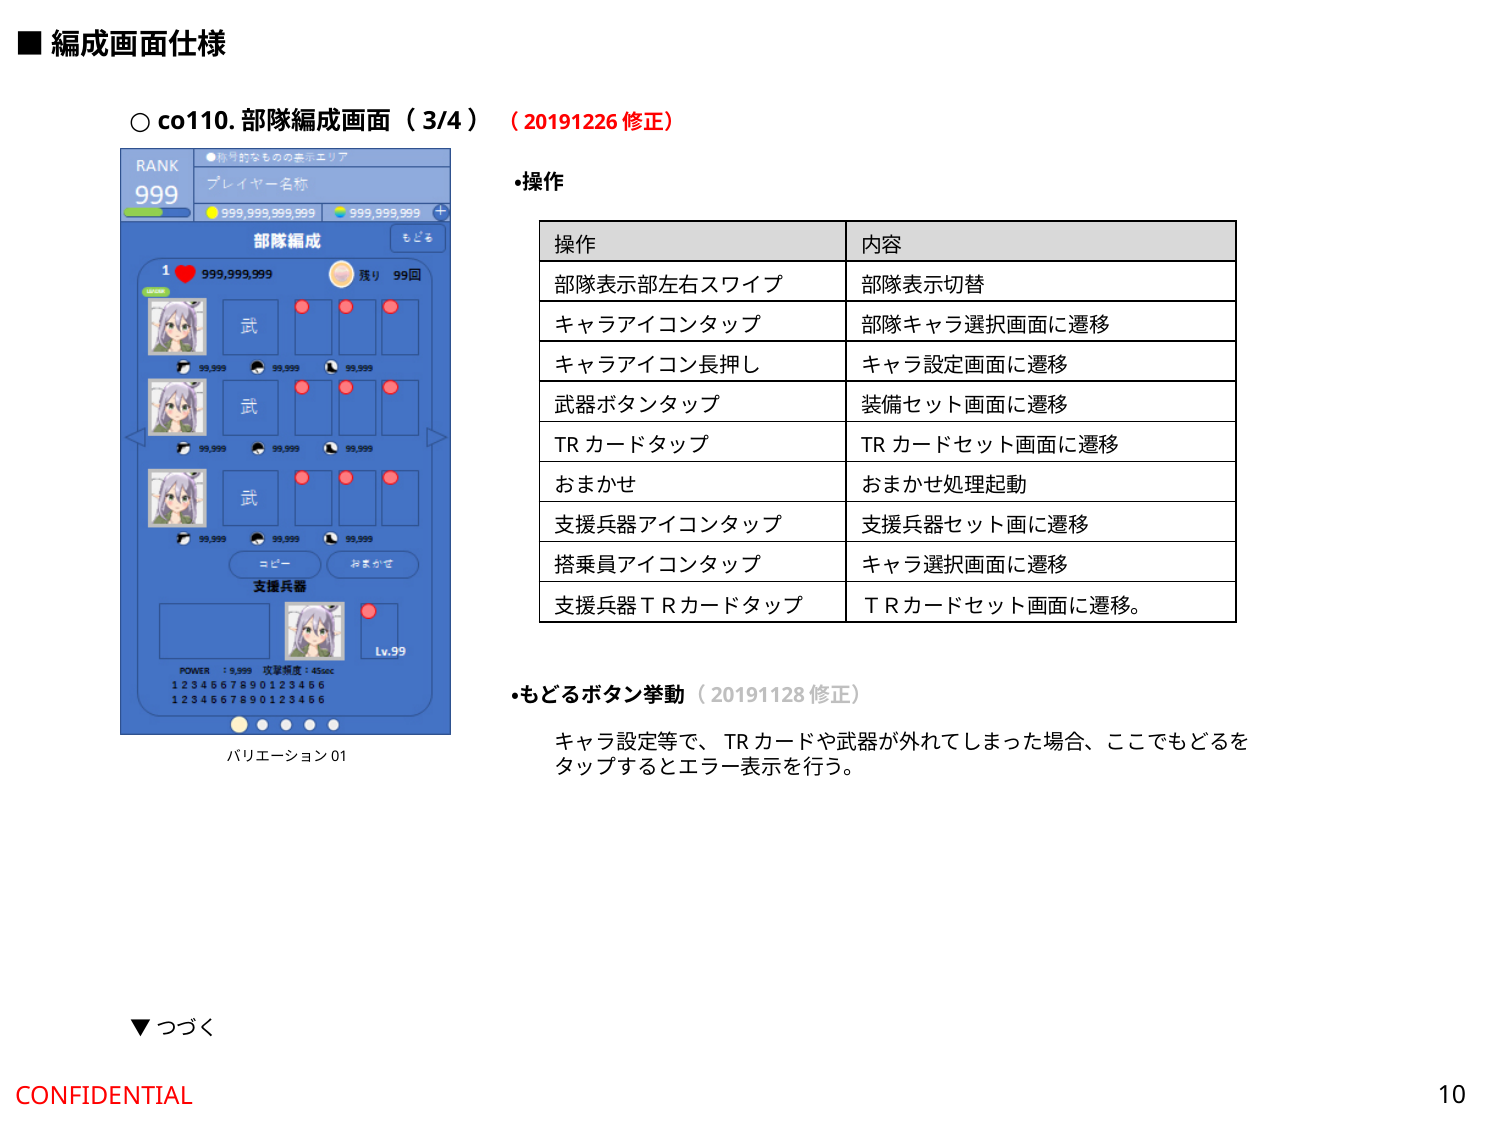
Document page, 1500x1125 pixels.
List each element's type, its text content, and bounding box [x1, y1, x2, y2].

table_cell 支援兵器ＴＲカードタップ [540, 582, 845, 621]
text_box キャラ設定等で、TRカードや武器が外れてしまった場合、ここでもどるを タップするとエラー表示を行う。 [539, 721, 1265, 786]
table_header 内容 [847, 222, 1235, 260]
slide_number 10 [1143, 1065, 1482, 1125]
footer CONFIDENTIAL [0, 1065, 507, 1125]
table_cell 支援兵器アイコンタップ [540, 502, 845, 541]
table_cell 武器ボタンタップ [540, 382, 845, 421]
table_cell キャラ設定画面に遷移 [847, 342, 1235, 380]
table_cell 装備セット画面に遷移 [847, 382, 1235, 421]
table_header 操作 [540, 222, 845, 260]
table_cell キャラアイコンタップ [540, 302, 845, 340]
table_cell キャラアイコン長押し [540, 342, 845, 380]
table_cell おまかせ [540, 462, 845, 501]
table_cell 搭乗員アイコンタップ [540, 542, 845, 581]
text_box ○ co110.部隊編成画面（3/4） （20191226修正） [114, 97, 700, 143]
table_cell ＴＲカードセット画面に遷移。 [847, 582, 1235, 621]
table_cell キャラ選択画面に遷移 [847, 542, 1235, 581]
table_cell 部隊キャラ選択画面に遷移 [847, 302, 1235, 340]
table_cell 部隊表示部左右スワイプ [540, 262, 845, 300]
table_cell おまかせ処理起動 [847, 462, 1235, 501]
text_box バリエーション01 [211, 739, 363, 772]
table_cell TRカードセット画面に遷移 [847, 422, 1235, 461]
table_cell TRカードタップ [540, 422, 845, 461]
table_cell 支援兵器セット画に遷移 [847, 502, 1235, 541]
text_box ・もどるボタン挙動（20191128修正） [497, 674, 888, 715]
text_box ・操作 [500, 160, 579, 201]
text_box ▼つづく [115, 1007, 234, 1047]
text_box ■編成画面仕様 [0, 17, 242, 68]
table_cell 部隊表示切替 [847, 262, 1235, 300]
picture [120, 148, 451, 735]
